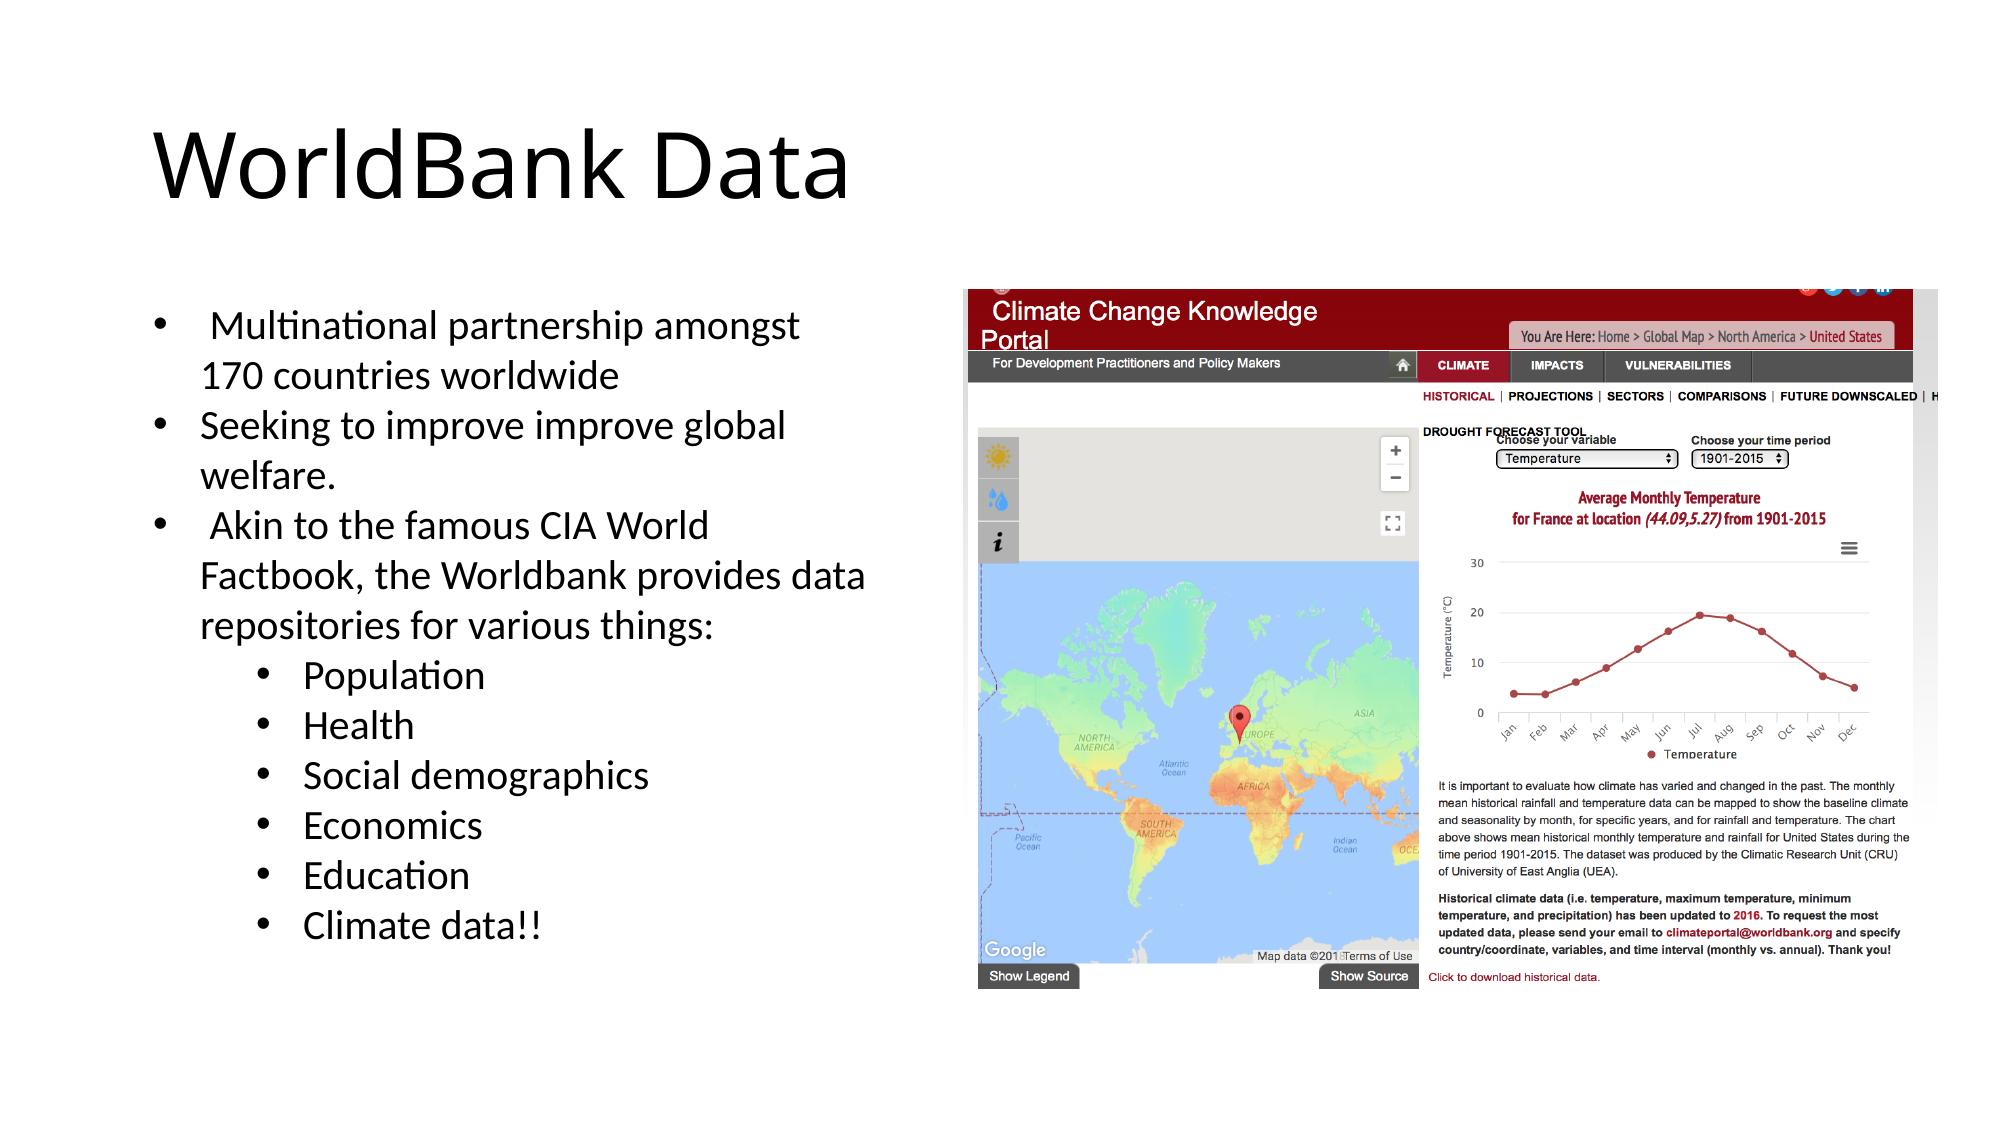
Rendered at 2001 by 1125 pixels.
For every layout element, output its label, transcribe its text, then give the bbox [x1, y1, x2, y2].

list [962, 289, 1938, 1004]
text_box Multinational partnership amongst 170 countries worldwide Seeking to improve improve global welfare. Akin to the famous CIA World Factbook, the Worldbank provides data repositories for various things: Population Health Social demographics Economics Education Climate data!! [138, 290, 888, 956]
title WorldBank Data [137, 59, 1863, 278]
